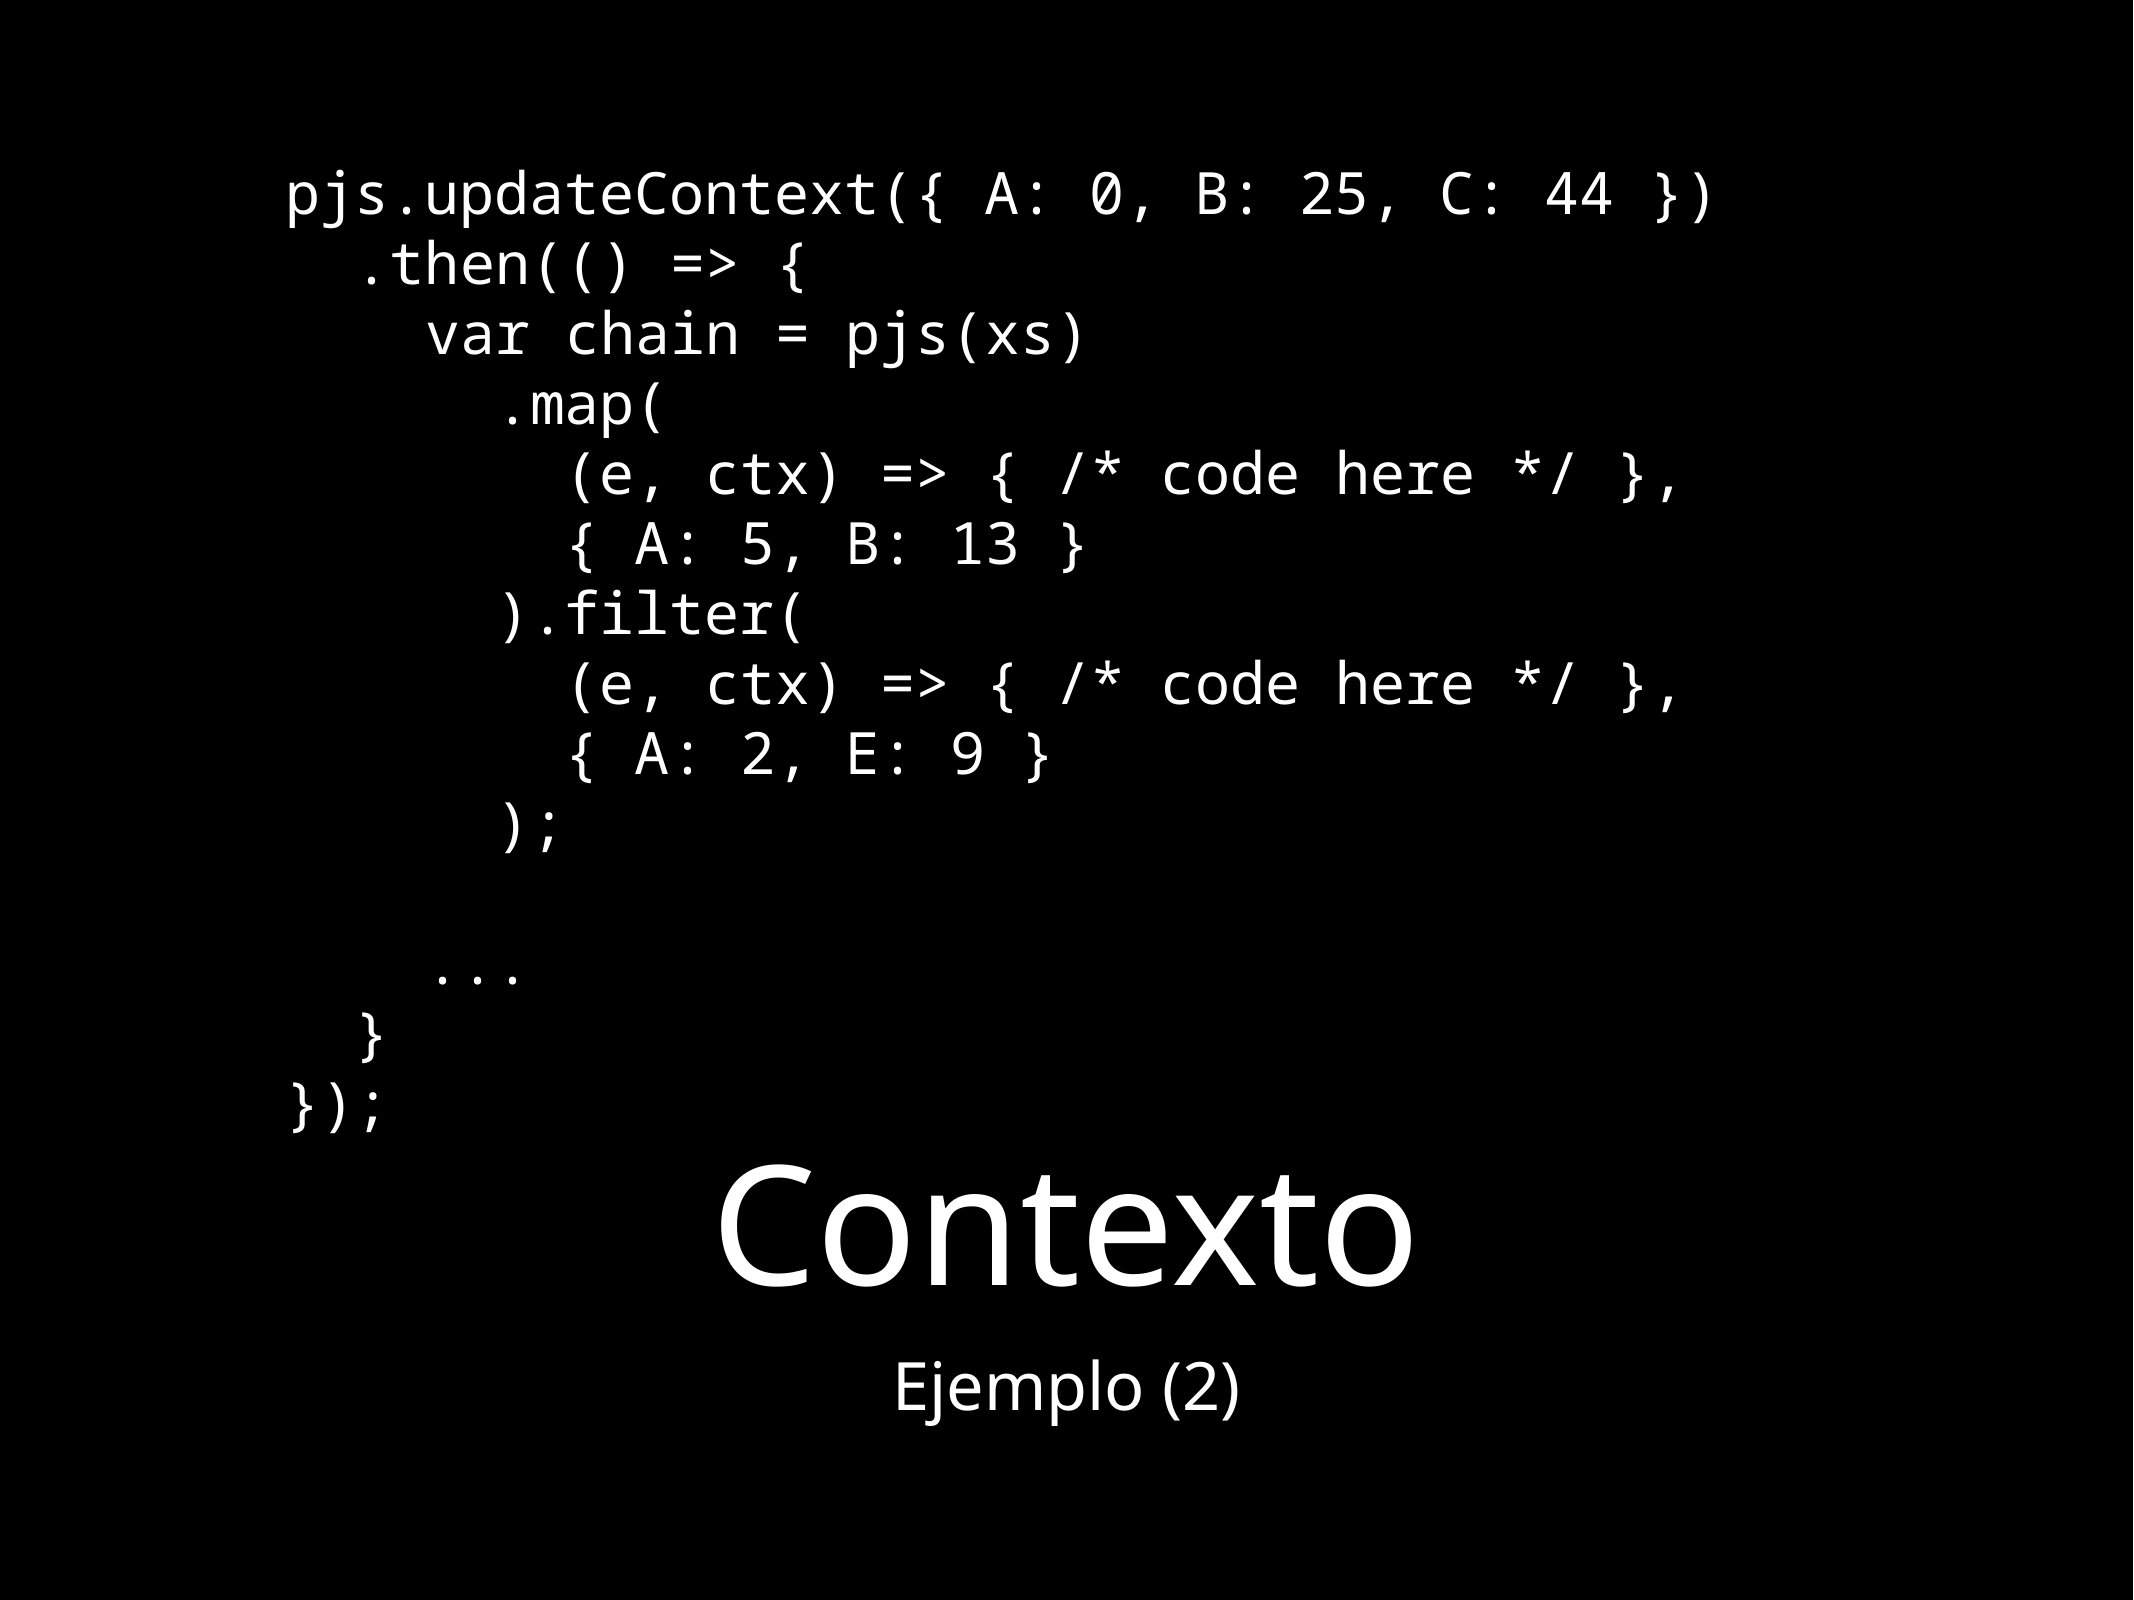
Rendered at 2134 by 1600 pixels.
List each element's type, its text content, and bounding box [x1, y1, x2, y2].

text_box pjs.updateContext({ A: 0, B: 25, C: 44 }) .then(() => { var chain = pjs(xs) .map( (e, ctx) => { /* code here */ }, { A: 5, B: 13 } ).filter( (e, ctx) => { /* code here */ }, { A: 2, E: 9 } ); ... } }); [276, 147, 1729, 1144]
title Contexto [207, 1101, 1926, 1336]
list Ejemplo (2) [207, 1343, 1926, 1530]
